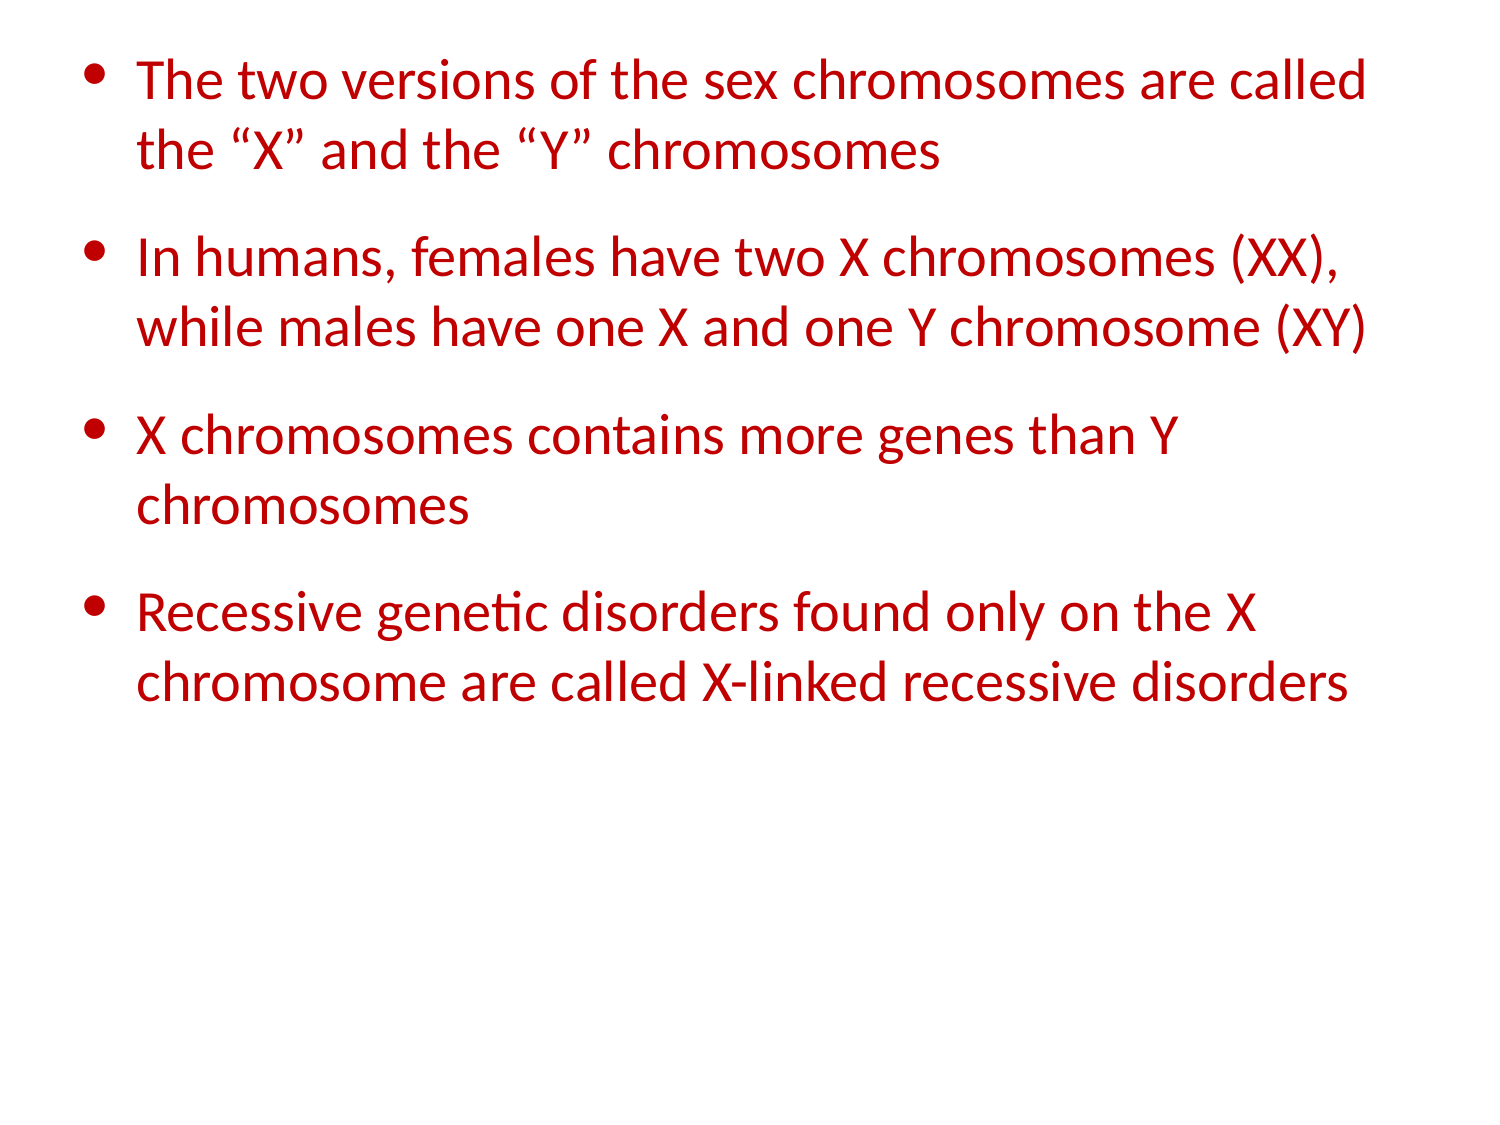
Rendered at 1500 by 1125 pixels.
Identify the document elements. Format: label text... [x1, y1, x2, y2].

text_box The two versions of the sex chromosomes are called the “X” and the “Y” chromosomes In humans, females have two X chromosomes (XX), while males have one X and one Y chromosome (XY) X chromosomes contains more genes than Y chromosomes Recessive genetic disorders found only on the X chromosome are called X-linked recessive disorders [65, 33, 1448, 775]
